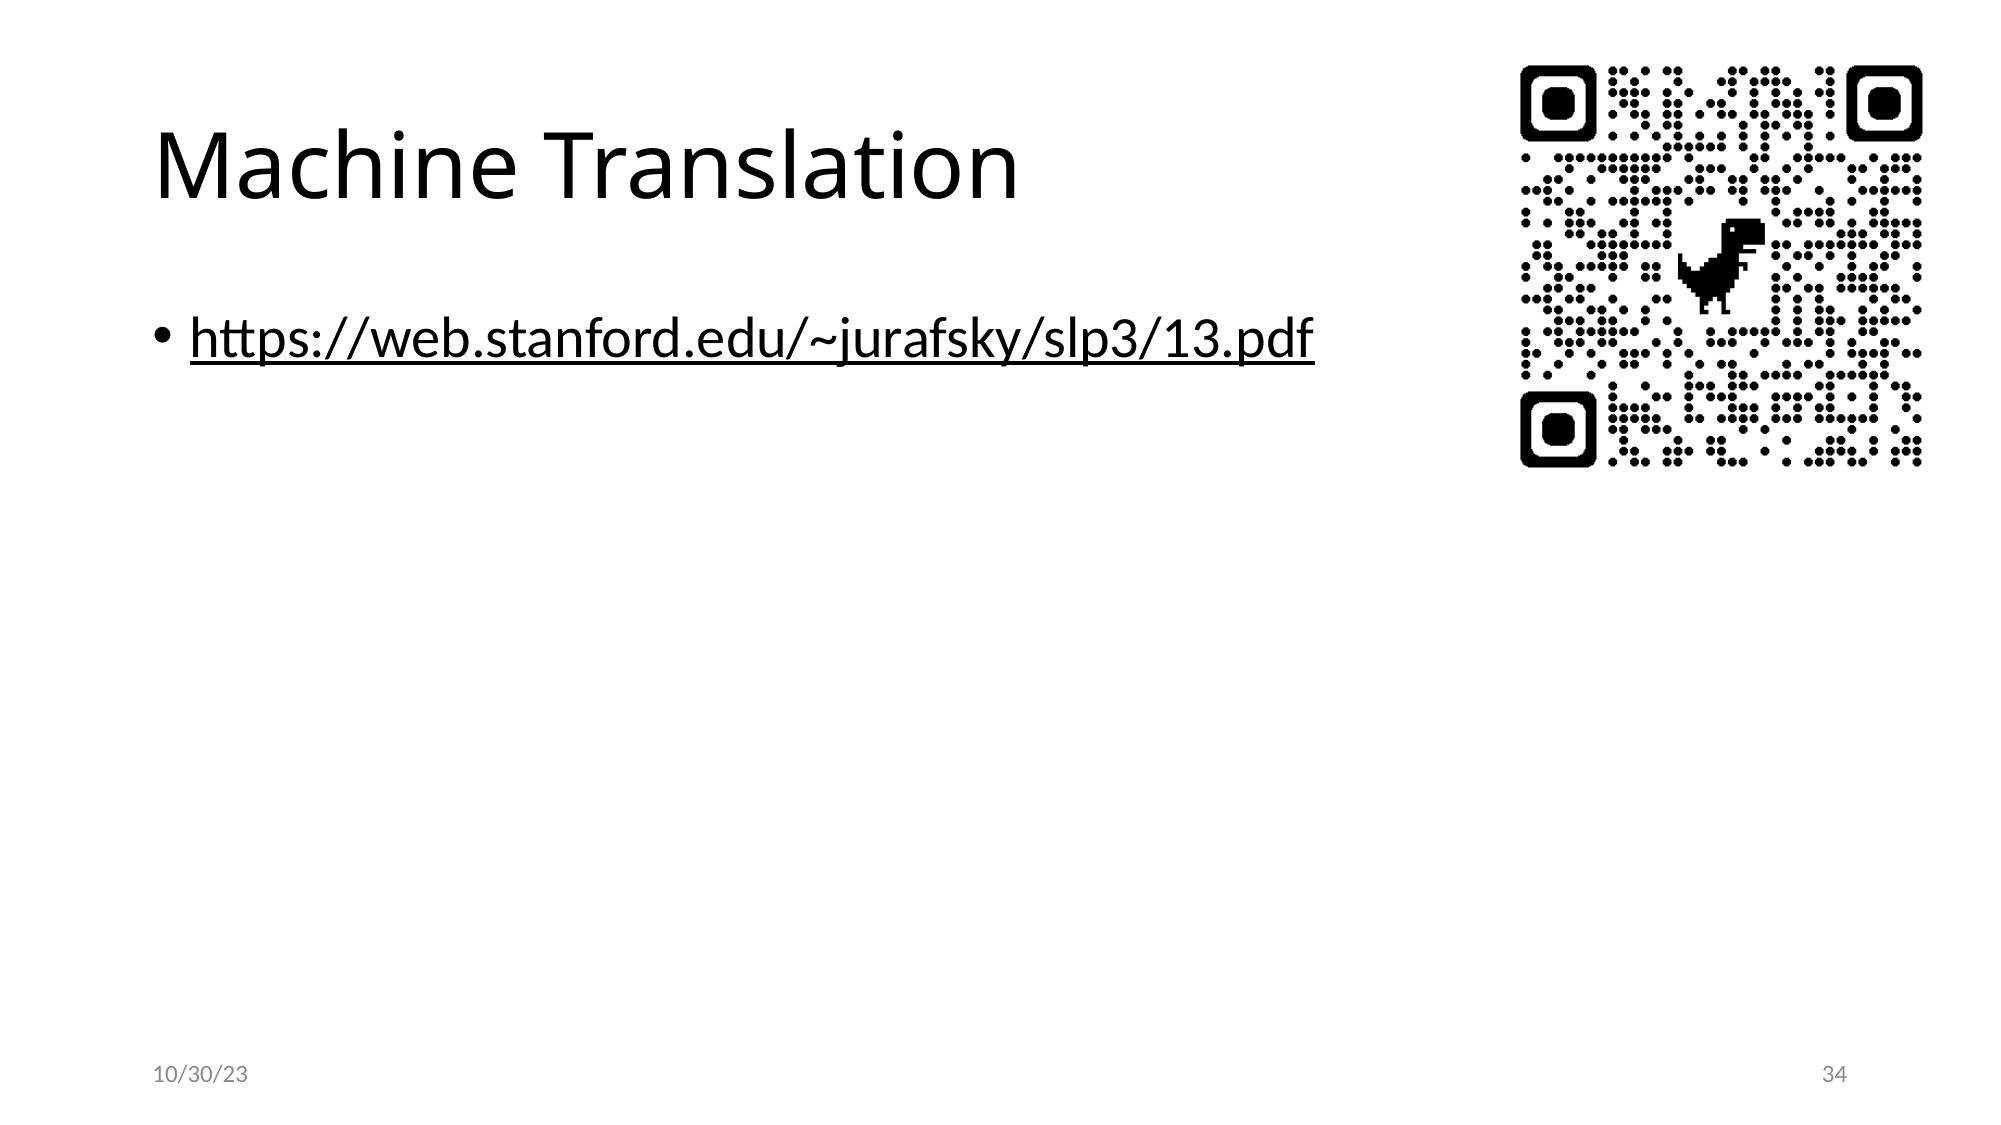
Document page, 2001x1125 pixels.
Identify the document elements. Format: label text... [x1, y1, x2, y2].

slide_number 34 [1412, 1042, 1863, 1103]
list https://web.stanford.edu/~jurafsky/slp3/13.pdf [137, 299, 1863, 1014]
title Machine Translation [137, 59, 1477, 278]
picture [1477, 22, 1966, 511]
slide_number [137, 1042, 588, 1103]
